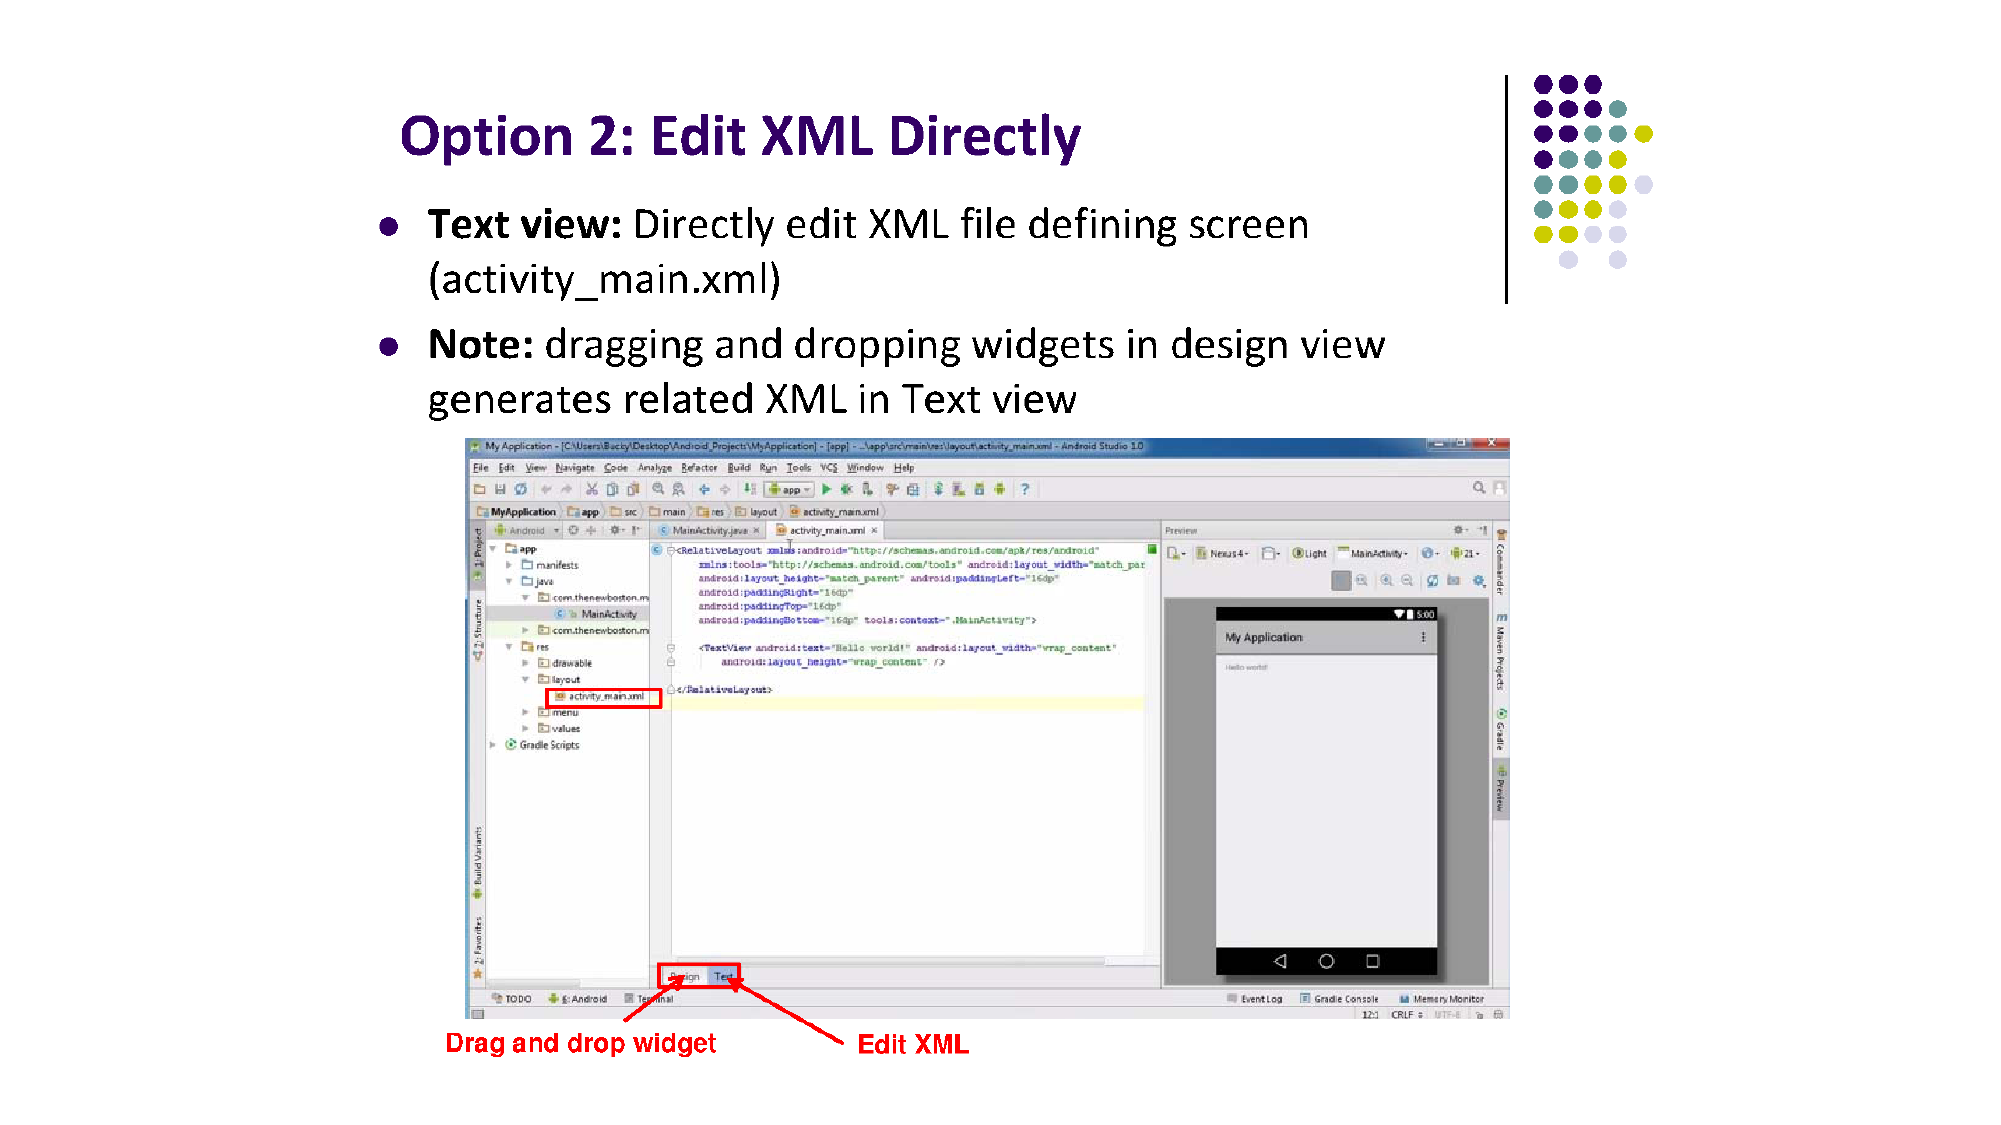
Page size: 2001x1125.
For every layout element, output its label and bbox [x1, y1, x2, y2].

picture [249, 0, 1750, 1125]
